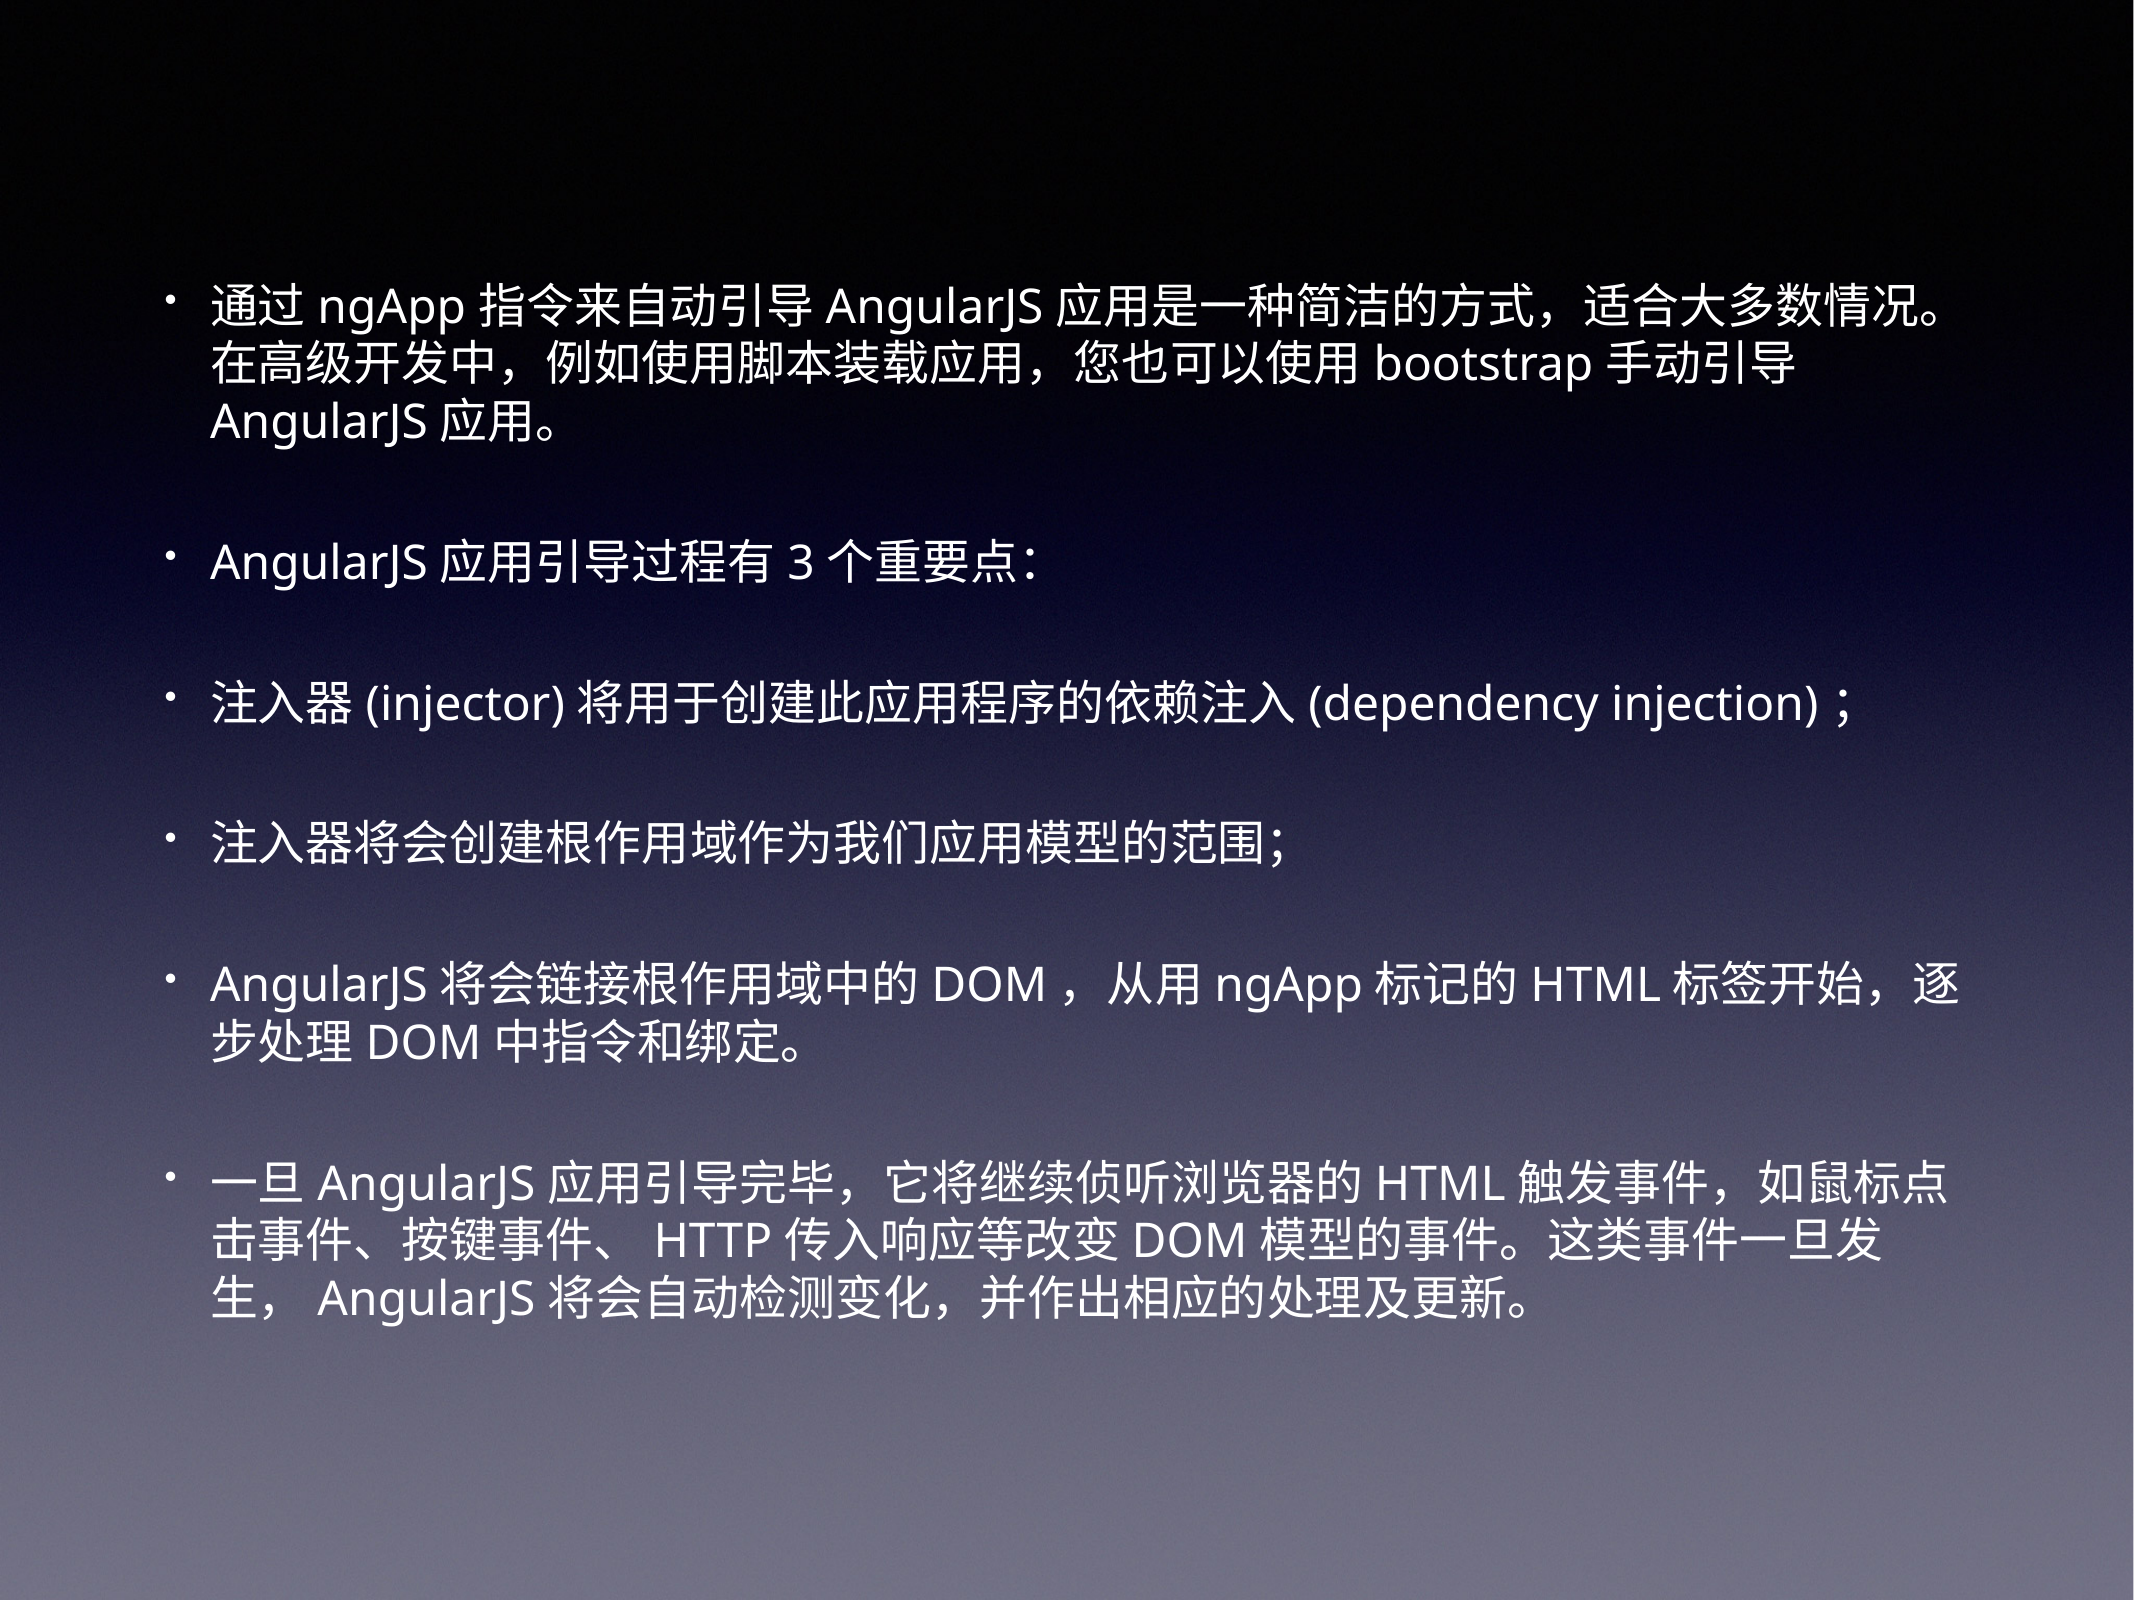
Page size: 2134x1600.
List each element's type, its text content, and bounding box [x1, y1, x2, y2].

picture [0, 0, 2134, 1600]
list 通过ngApp指令来自动引导AngularJS应用是一种简洁的方式，适合大多数情况。在高级开发中，例如使用脚本装载应用，您也可以使用bootstrap手动引导AngularJS应用。 AngularJS应用引导过程有3个重要点： 注入器(injector)将用于创建此应用程序的依赖注入(dependency injection)； 注入器将会创建根作用域作为我们应用模型的范围； AngularJS将会链接根作用域中的DOM，从用ngApp标记的HTML标签开始，逐步处理DOM中指令和绑定。 一旦AngularJS应用引导完毕，它将继续侦听浏览器的HTML触发事件，如鼠标点击事件、按键事件、HTTP传入响应等改变DOM模型的事件。这类事件一旦发生，AngularJS将会自动检测变化，并作出相应的处理及更新。 [155, 207, 1978, 1393]
